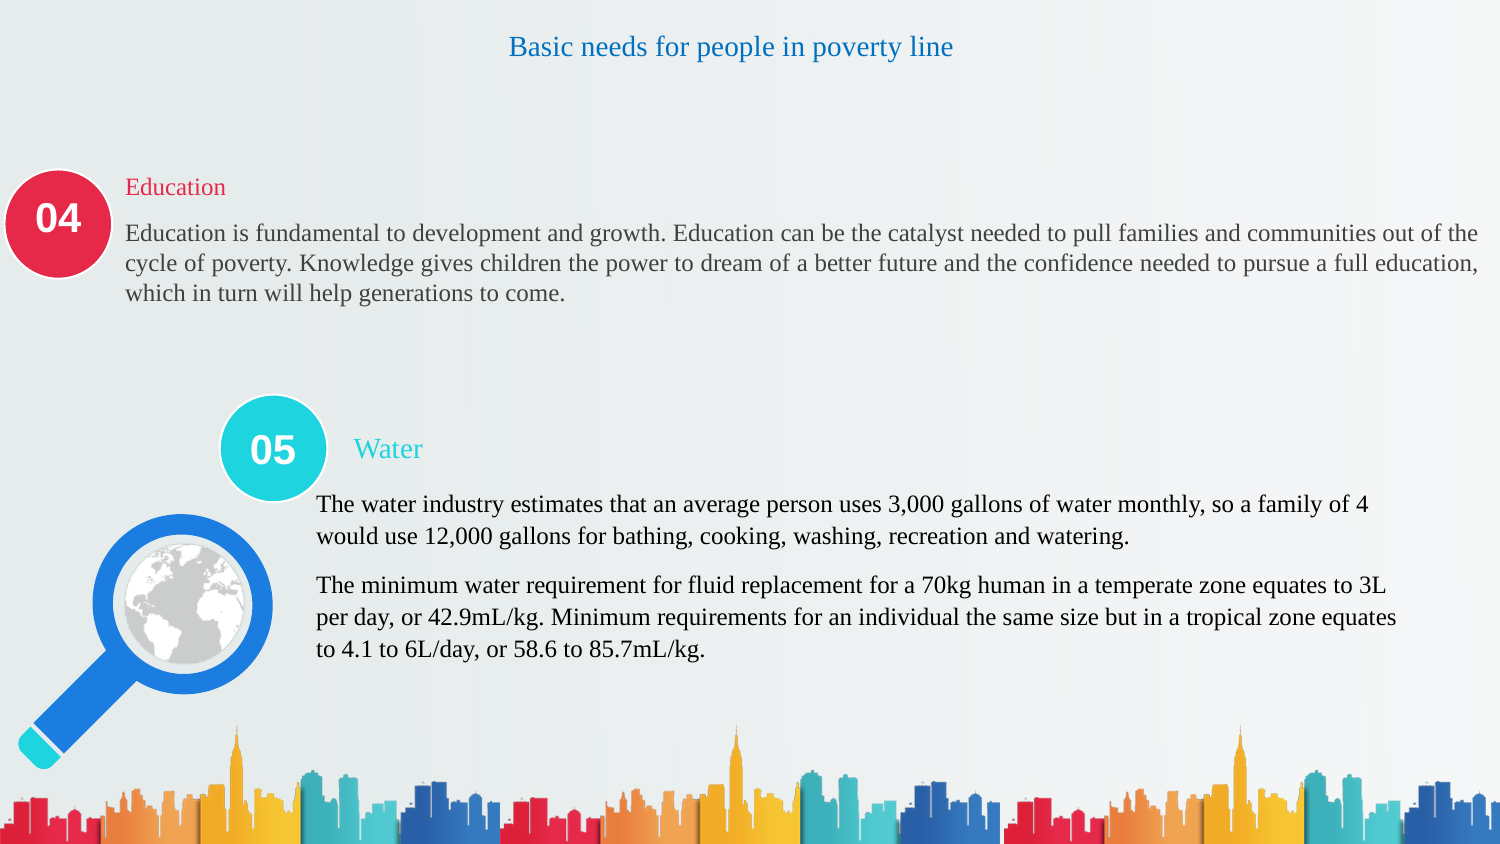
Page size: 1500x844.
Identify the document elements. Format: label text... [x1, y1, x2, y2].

text_box Basic needs for people in poverty line [62, 17, 1404, 119]
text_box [284, 0, 1088, 90]
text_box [338, 421, 1162, 544]
text_box [217, 392, 330, 505]
text_box The water industry estimates that an average person uses 3,000 gallons of water monthly, so a family of 4 would use 12,000 gallons for bathing, cooking, washing, recreation and watering. The minimum water requirement for fluid replacement for a 70kg human in a temperate zone equates to 3L per day, or 42.9mL/kg. Minimum requirements for an individual the same size but in a tropical zone equates to 4.1 to 6L/day, or 58.6 to 85.7mL/kg. [301, 478, 1424, 713]
text_box [2, 167, 104, 281]
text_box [11, 584, 265, 773]
text_box 04 [20, 190, 98, 242]
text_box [109, 160, 1496, 317]
text_box 05 [235, 422, 313, 474]
picture [0, 0, 1500, 844]
